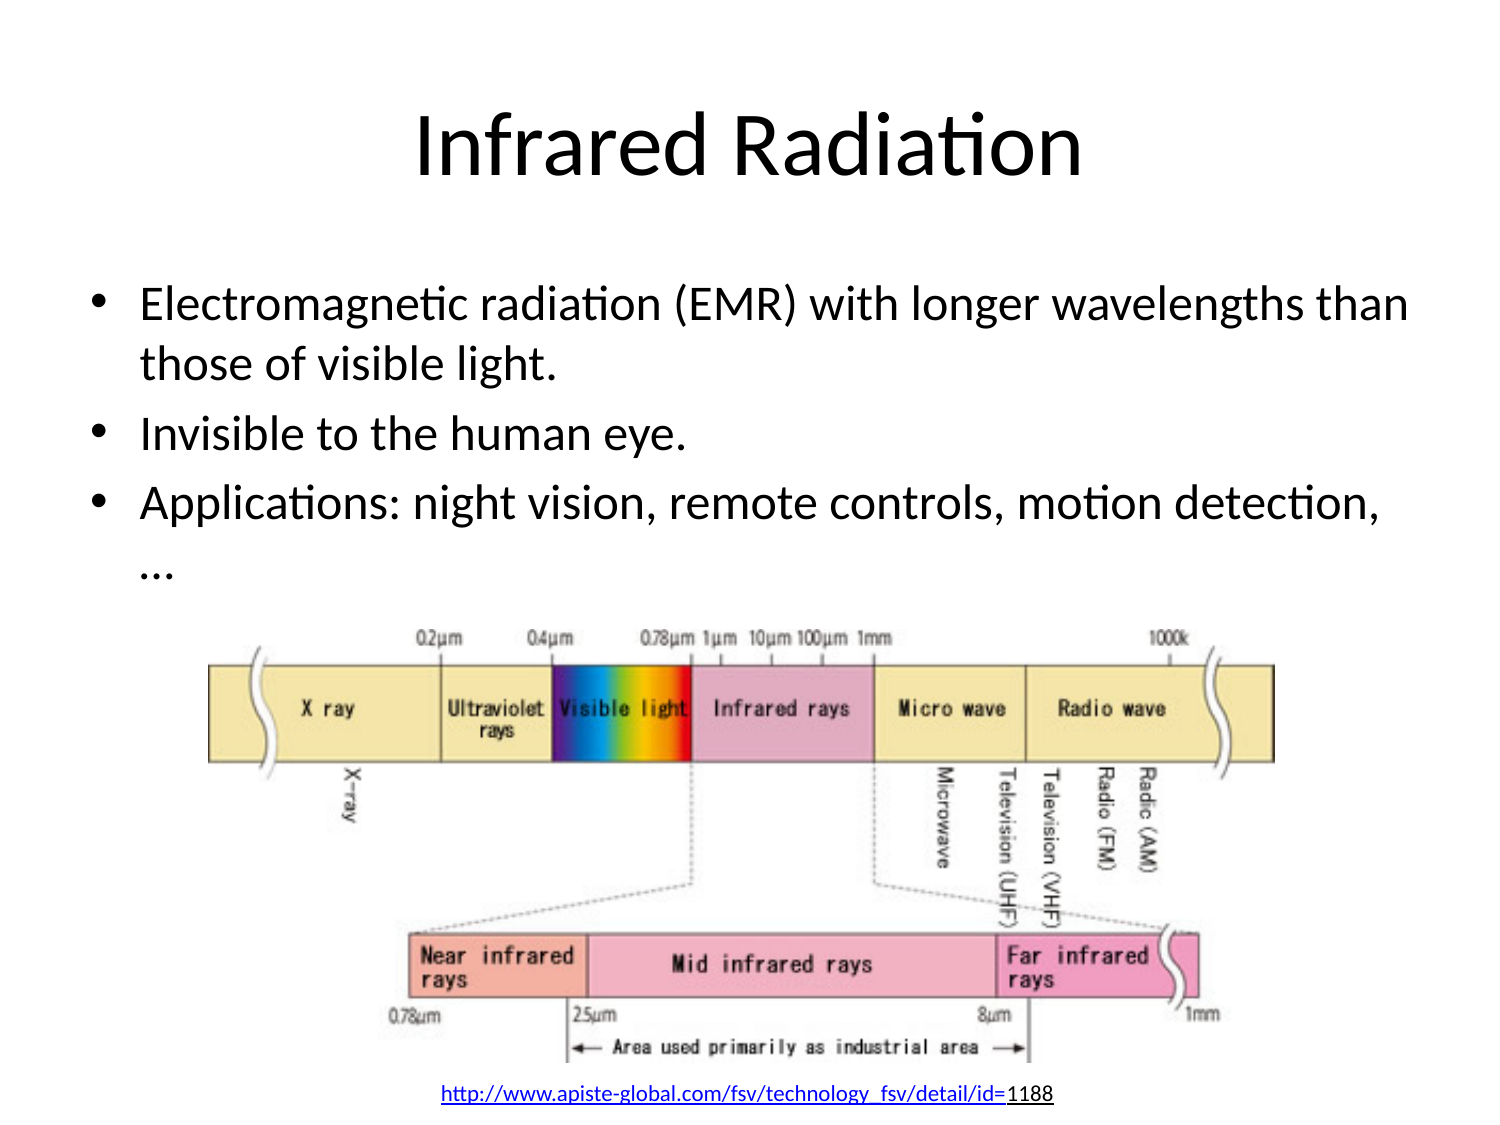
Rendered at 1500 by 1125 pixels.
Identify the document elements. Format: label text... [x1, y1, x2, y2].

text_box http://www.apiste-global.com/fsv/technology_fsv/detail/id=1188 [426, 1072, 1074, 1114]
picture [208, 629, 1276, 1063]
title Infrared Radiation [75, 45, 1425, 233]
list Electromagnetic radiation (EMR) with longer wavelengths than those of visible light. Invisible to the human eye. Applications: night vision, remote controls, motion detection, … [75, 262, 1425, 600]
